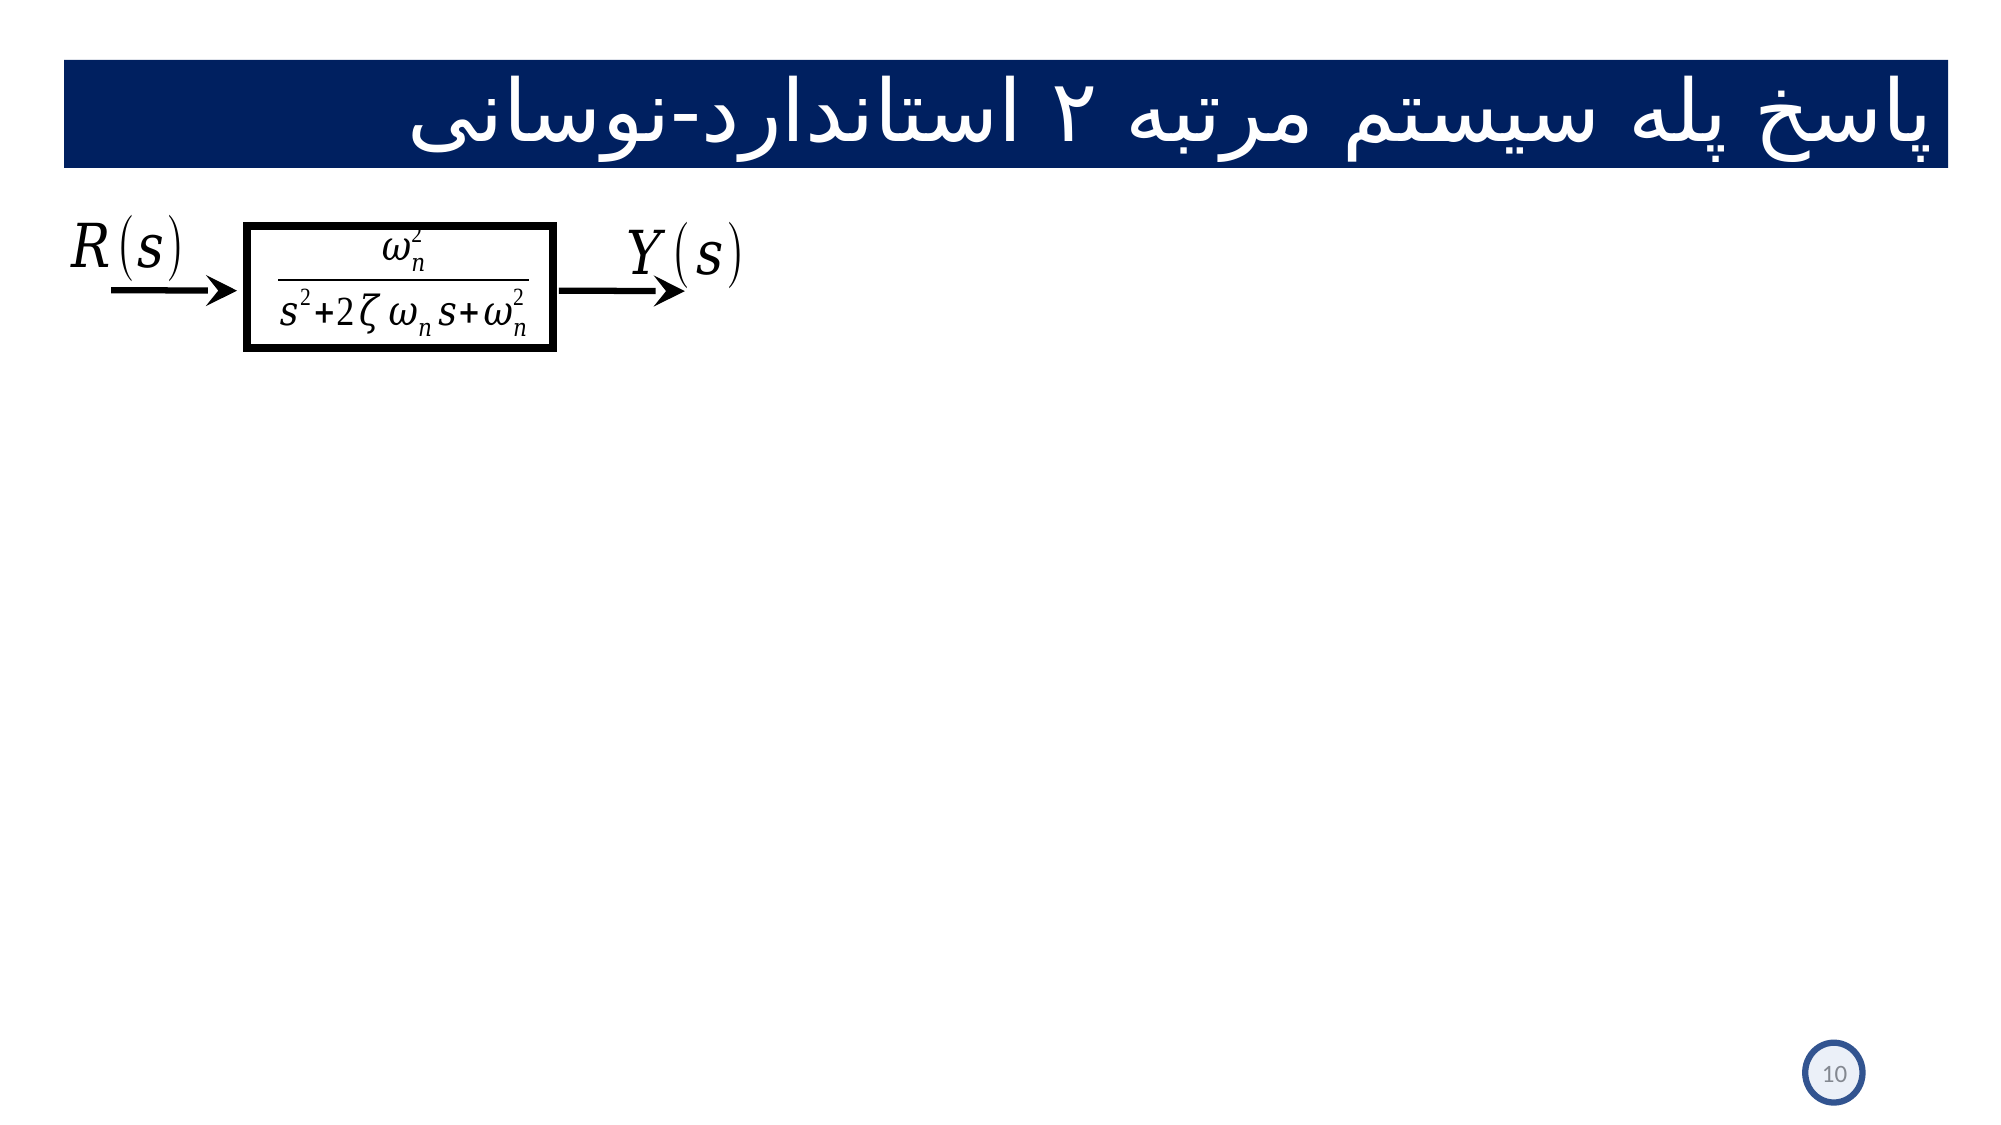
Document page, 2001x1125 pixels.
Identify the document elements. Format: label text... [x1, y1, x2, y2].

slide_number 10 [1412, 1042, 1863, 1103]
text_box [246, 225, 554, 349]
title پاسخ پله سیستم مرتبه ۲ استاندارد-نوسانی [64, 59, 1949, 168]
